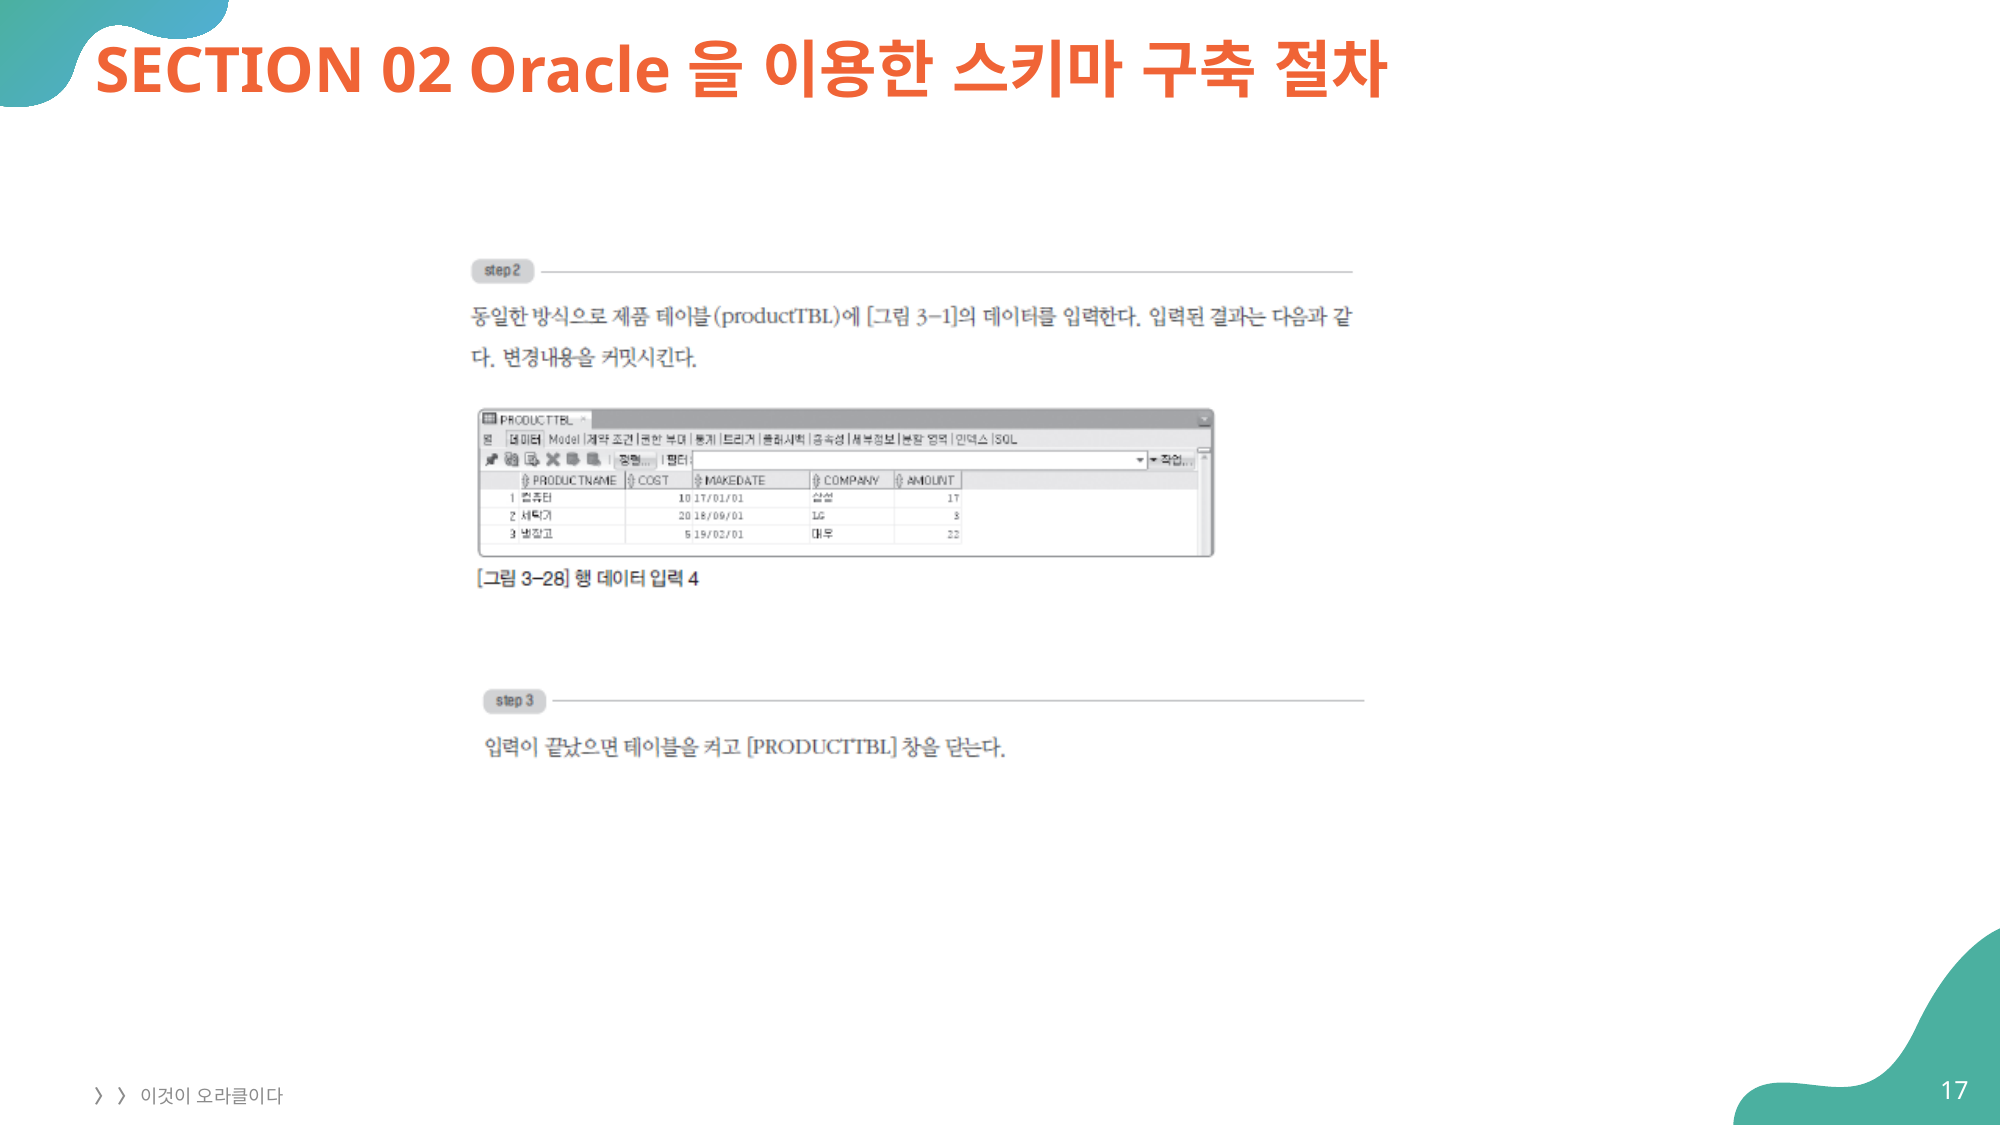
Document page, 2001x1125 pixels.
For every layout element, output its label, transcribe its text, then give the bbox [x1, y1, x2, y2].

picture [462, 686, 1385, 781]
title SECTION 02 Oracle을 이용한 스키마 구축 절차 [79, 17, 1931, 128]
picture [460, 248, 1364, 373]
slide_number 17 [1917, 1061, 1984, 1122]
picture [470, 397, 1230, 600]
footer 〉 〉 이것이 오라클이다 [79, 1078, 755, 1114]
